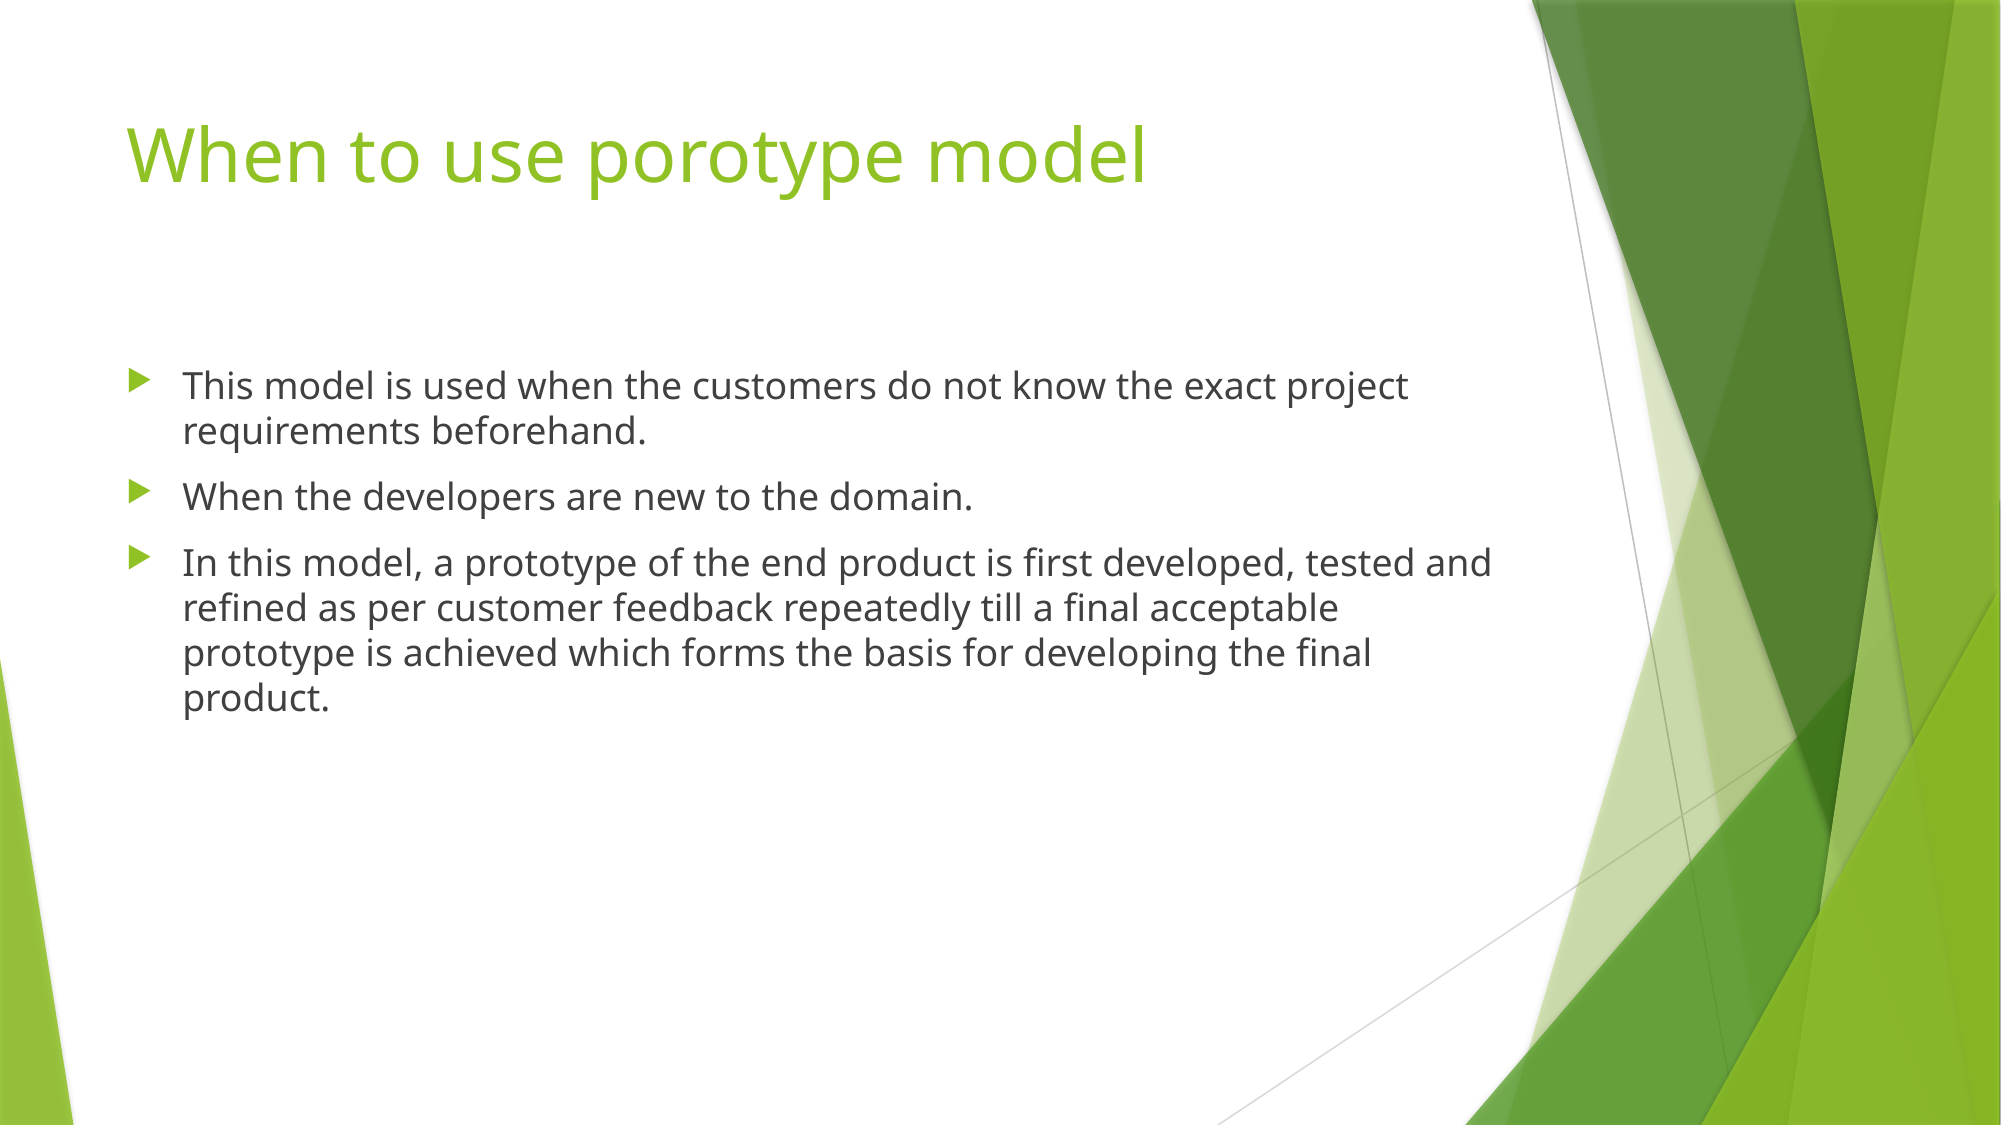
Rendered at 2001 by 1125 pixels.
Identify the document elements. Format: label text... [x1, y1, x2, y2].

title When to use porotype model [111, 99, 1522, 317]
list This model is used when the customers do not know the exact project requirements beforehand. When the developers are new to the domain. In this model, a prototype of the end product is first developed, tested and refined as per customer feedback repeatedly till a final acceptable prototype is achieved which forms the basis for developing the final product. [111, 354, 1522, 992]
